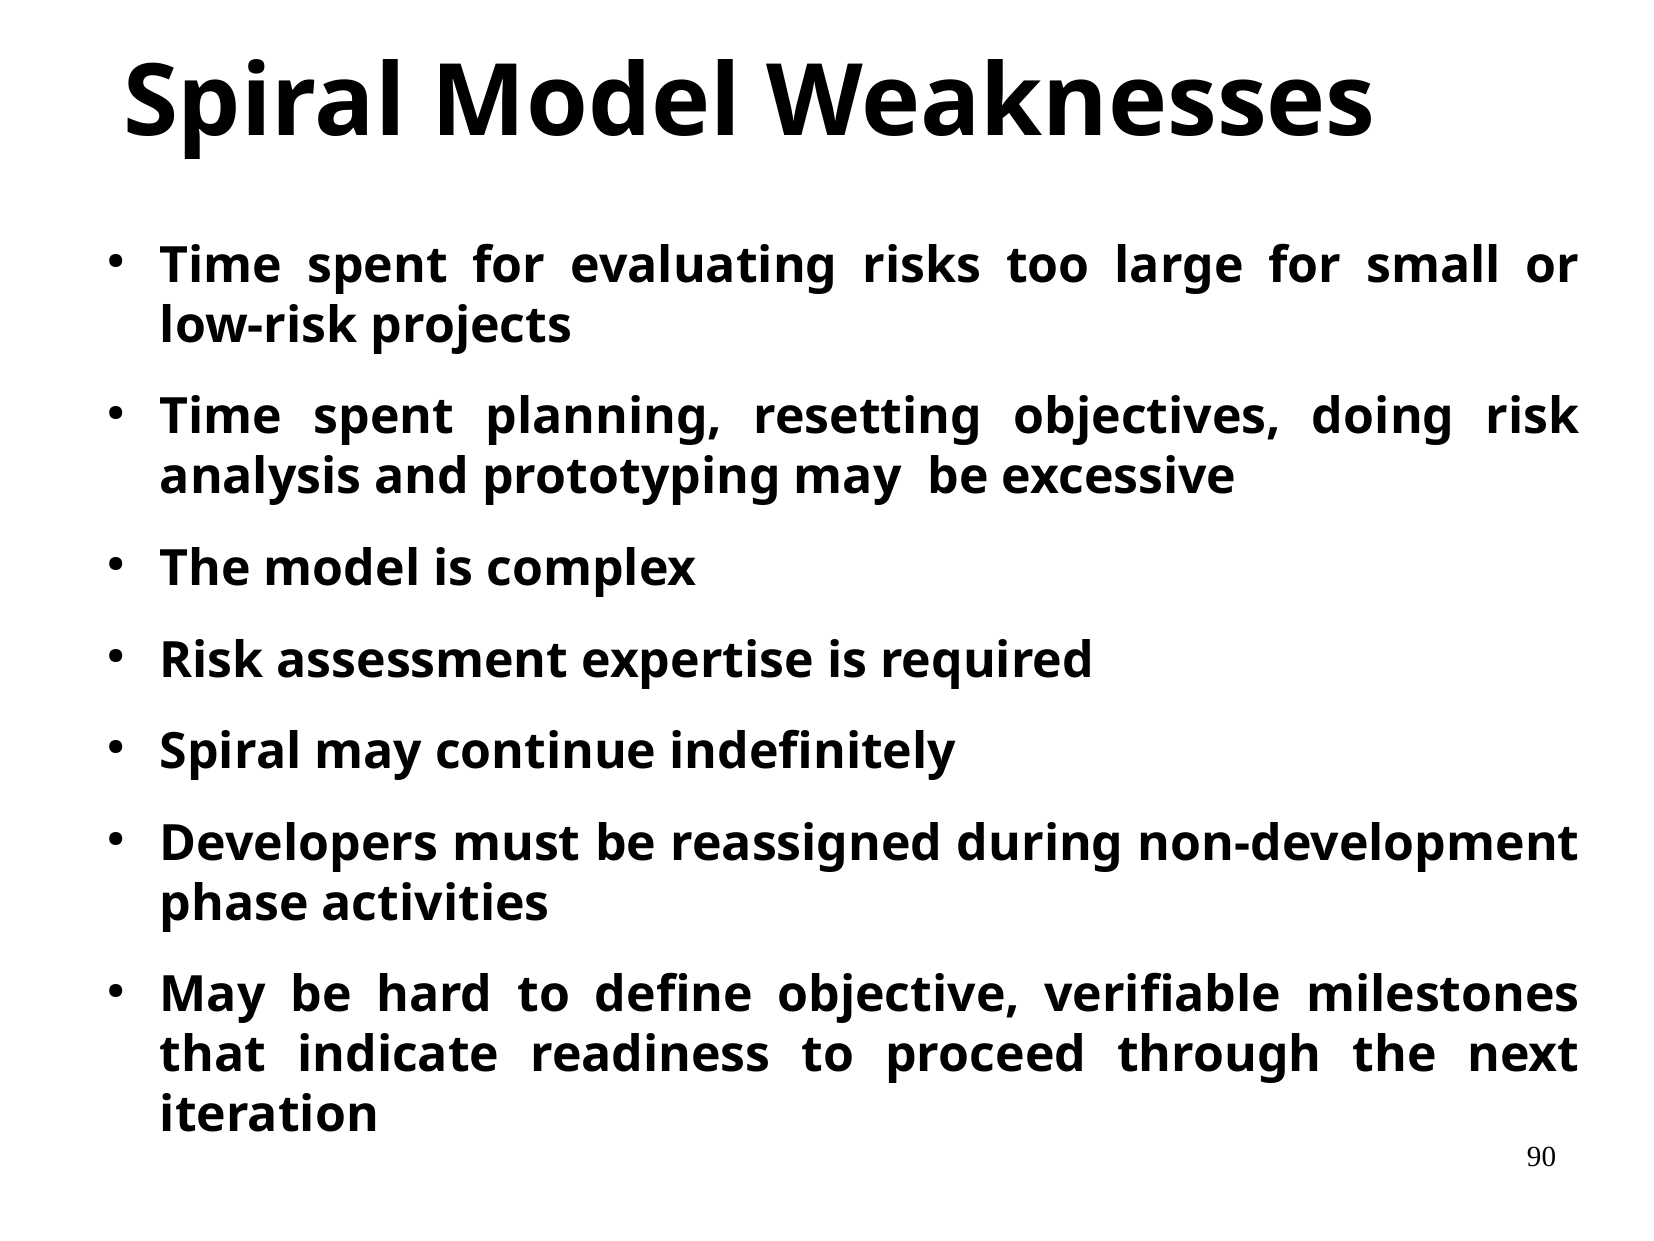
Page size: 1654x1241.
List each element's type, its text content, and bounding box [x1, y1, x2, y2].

text_box Spiral Model Weaknesses [74, 37, 1425, 225]
text_box Time spent for evaluating risks too large for small or low-risk projects Time spent planning, resetting objectives, doing risk analysis and prototyping may be excessive The model is complex Risk assessment expertise is required Spiral may continue indefinitely Developers must be reassigned during non-development phase activities May be hard to define objective, verifiable milestones that indicate readiness to proceed through the next iteration [75, 225, 1595, 1150]
